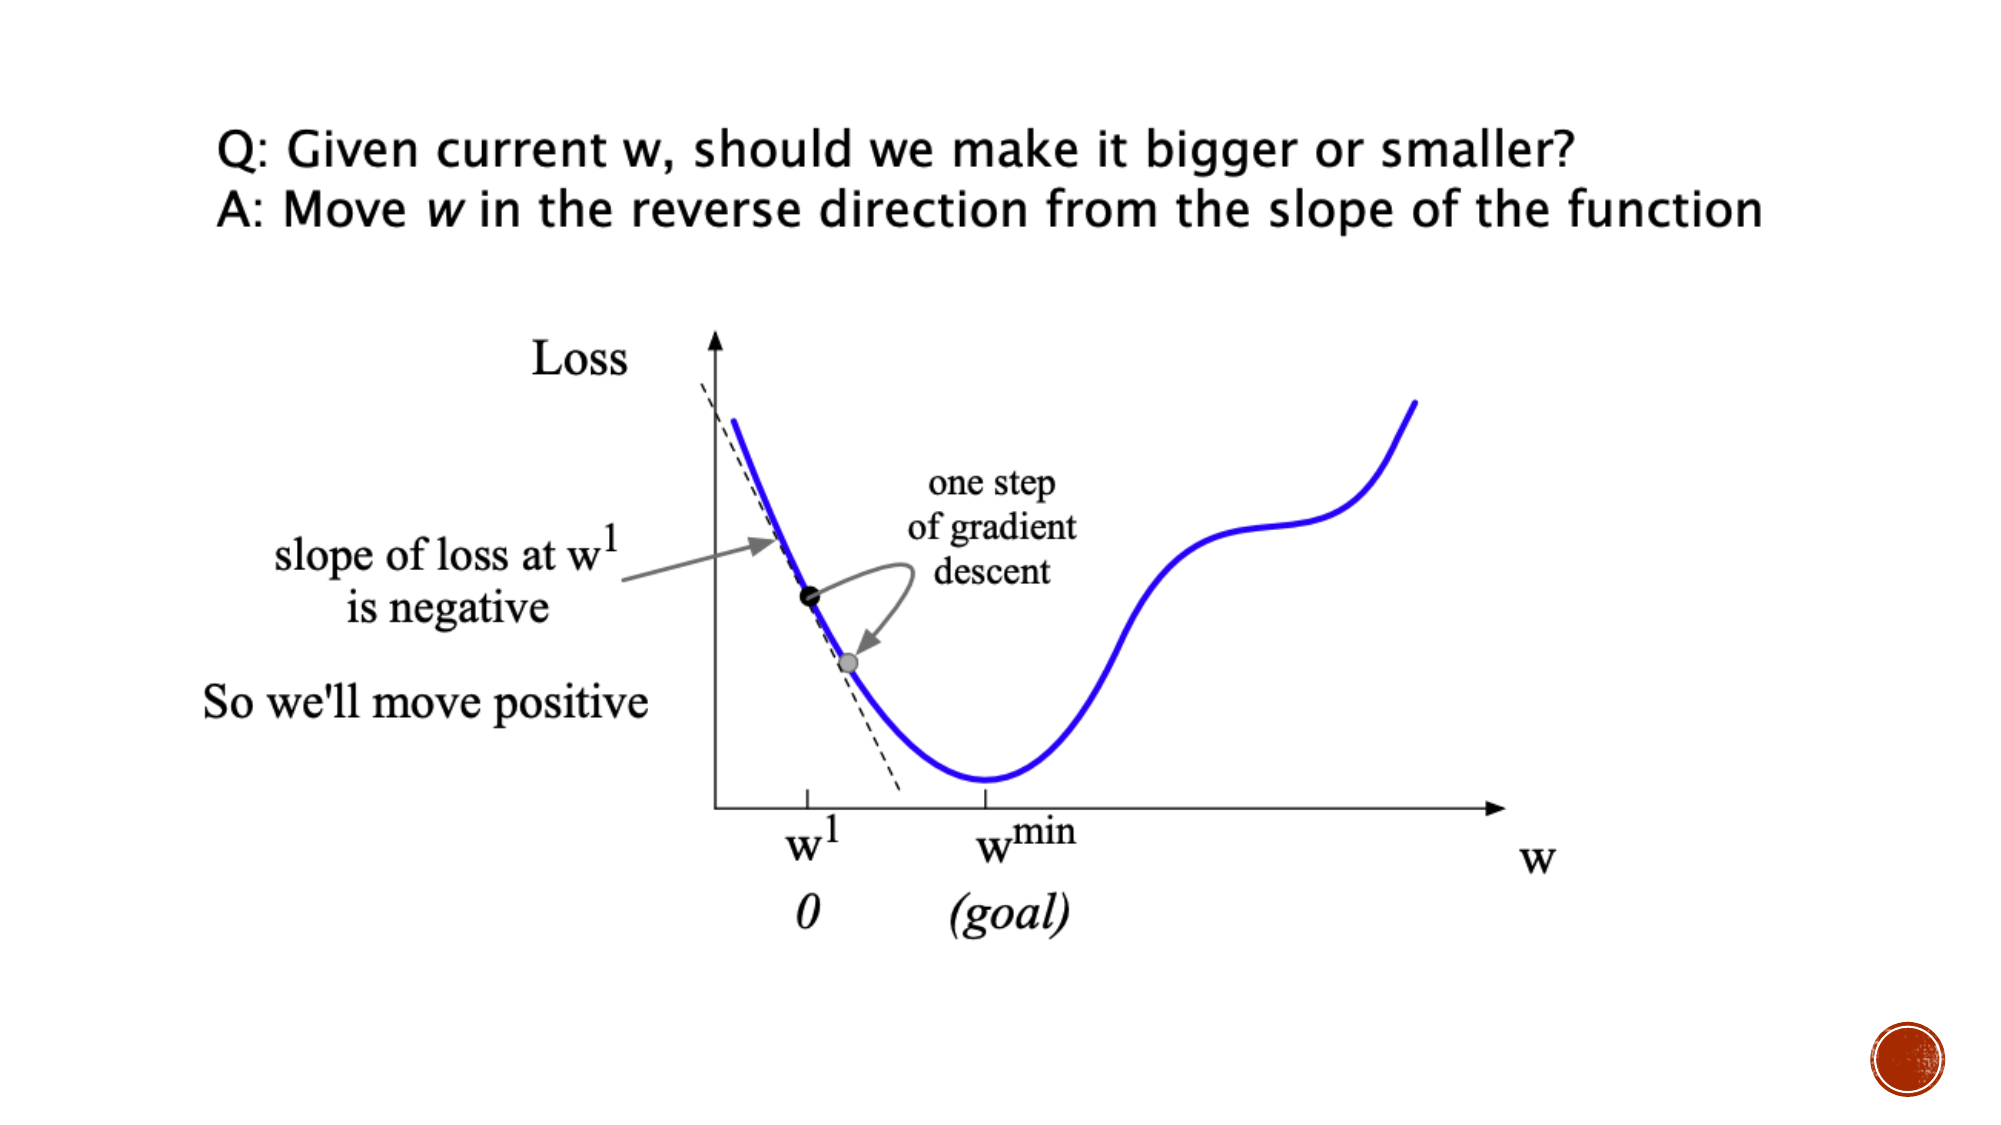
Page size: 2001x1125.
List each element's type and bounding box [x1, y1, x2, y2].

list [196, 117, 1805, 945]
